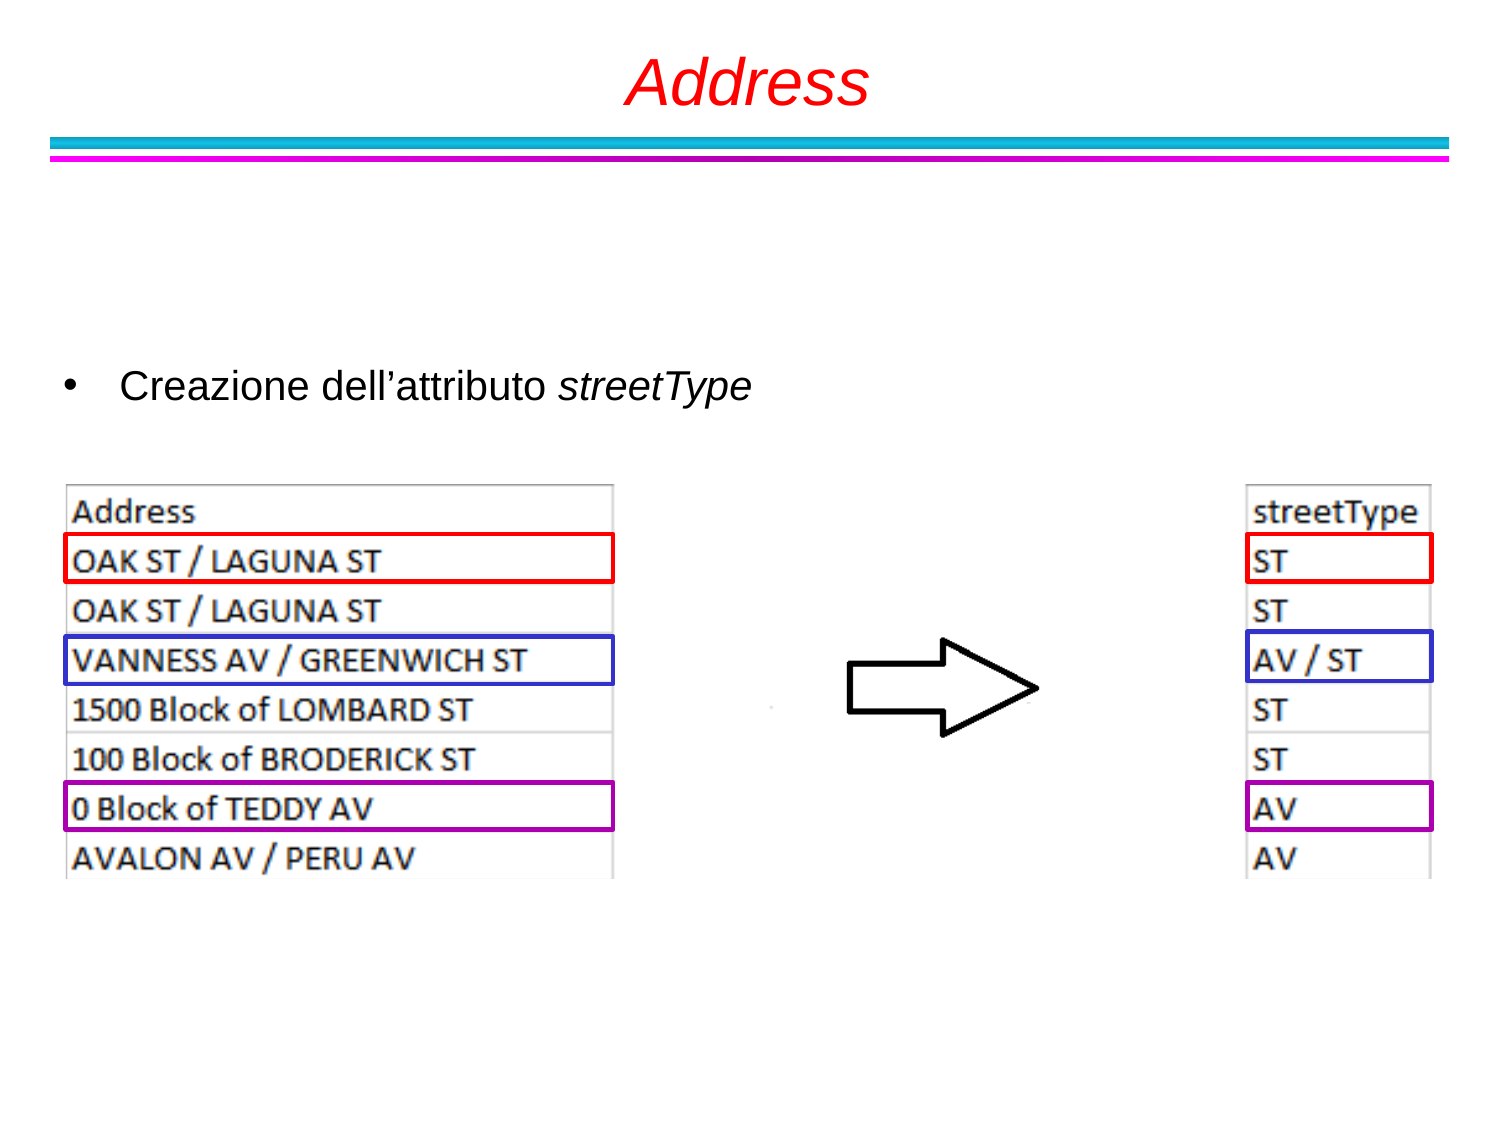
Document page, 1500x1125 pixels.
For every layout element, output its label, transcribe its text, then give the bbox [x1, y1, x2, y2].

text_box Address [48, 31, 1450, 127]
text_box Creazione dell’attributo streetType [48, 351, 1450, 417]
picture [65, 464, 1432, 898]
